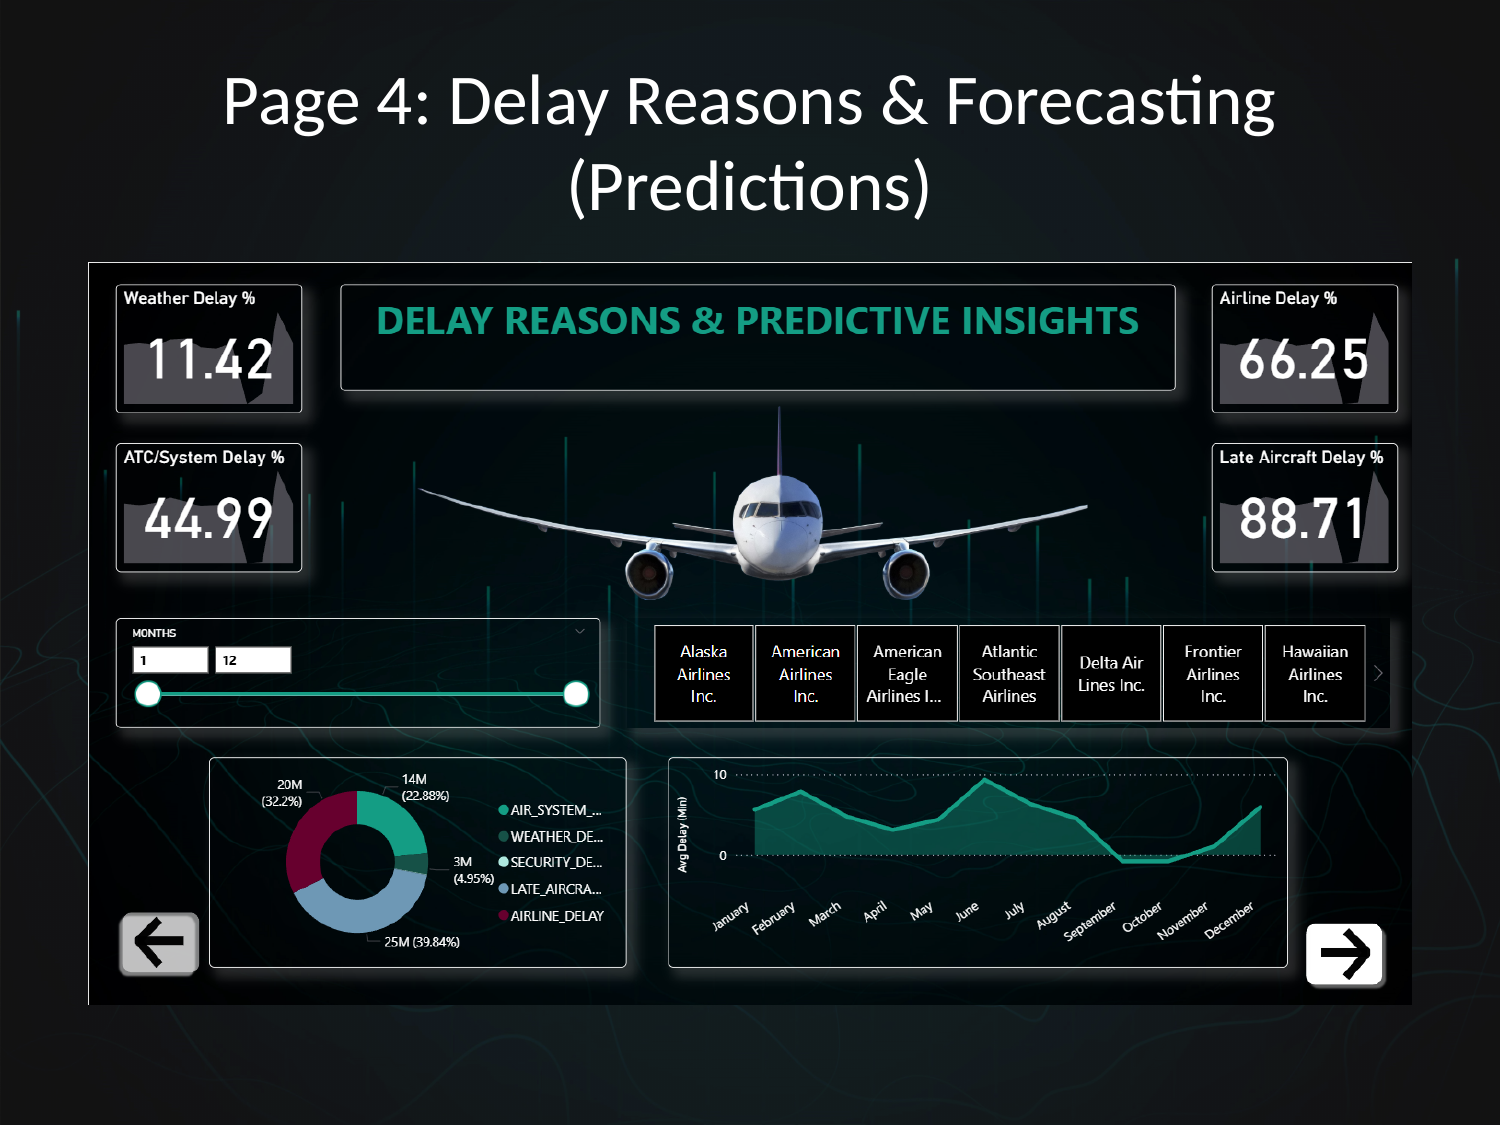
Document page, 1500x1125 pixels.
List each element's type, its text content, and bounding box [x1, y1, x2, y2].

picture [0, 0, 1500, 1125]
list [88, 262, 1412, 1006]
title Page 4: Delay Reasons & Forecasting (Predictions) [75, 45, 1425, 233]
